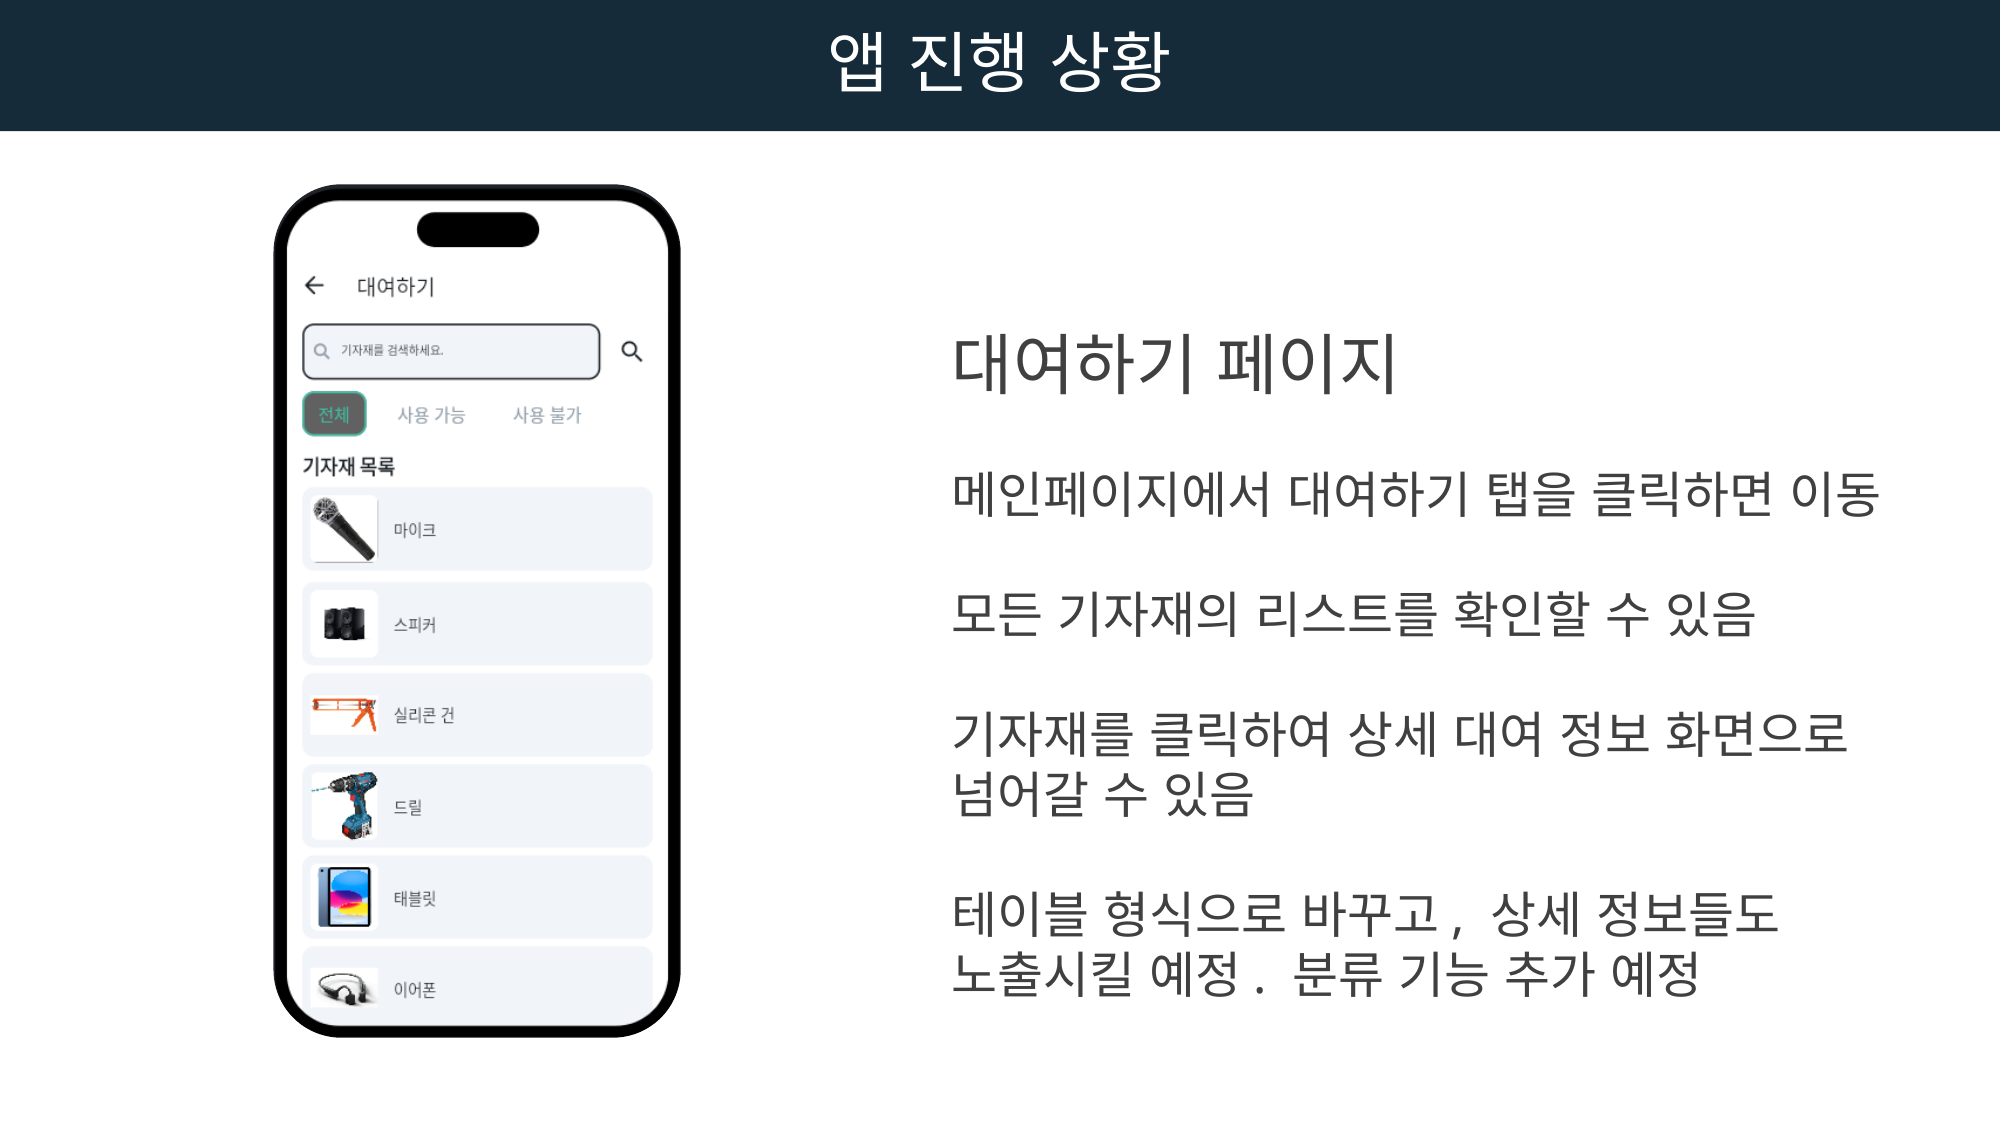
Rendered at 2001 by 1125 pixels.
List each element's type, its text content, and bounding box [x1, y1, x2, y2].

text_box 대여하기 페이지 메인페이지에서 대여하기 탭을 클릭하면 이동 모든 기자재의 리스트를 확인할 수 있음 기자재를 클릭하여 상세 대여 정보 화면으로 넘어갈 수 있음 테이블 형식으로 바꾸고, 상세 정보들도 노출시킬 예정. 분류 기능 추가 예정 [936, 315, 1903, 1011]
text_box [0, 0, 2000, 132]
text_box 앱 진행 상황 [812, 13, 1188, 109]
picture [273, 184, 681, 1038]
